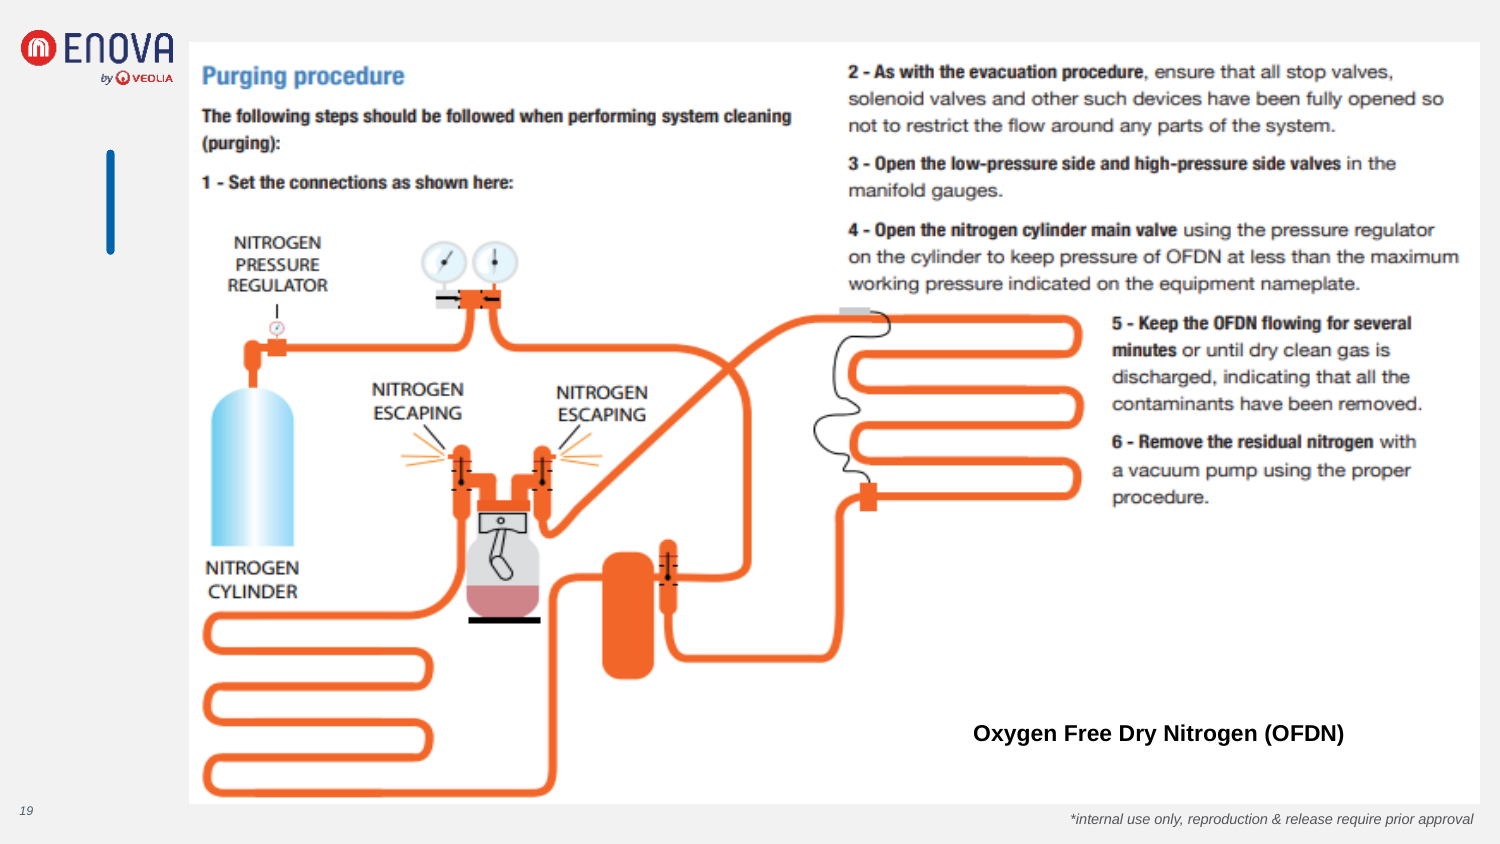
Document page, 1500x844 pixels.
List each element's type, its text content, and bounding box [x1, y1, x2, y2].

text_box [106, 149, 115, 255]
picture [188, 42, 1480, 804]
picture [21, 30, 173, 85]
slide_number 19 [19, 803, 89, 836]
